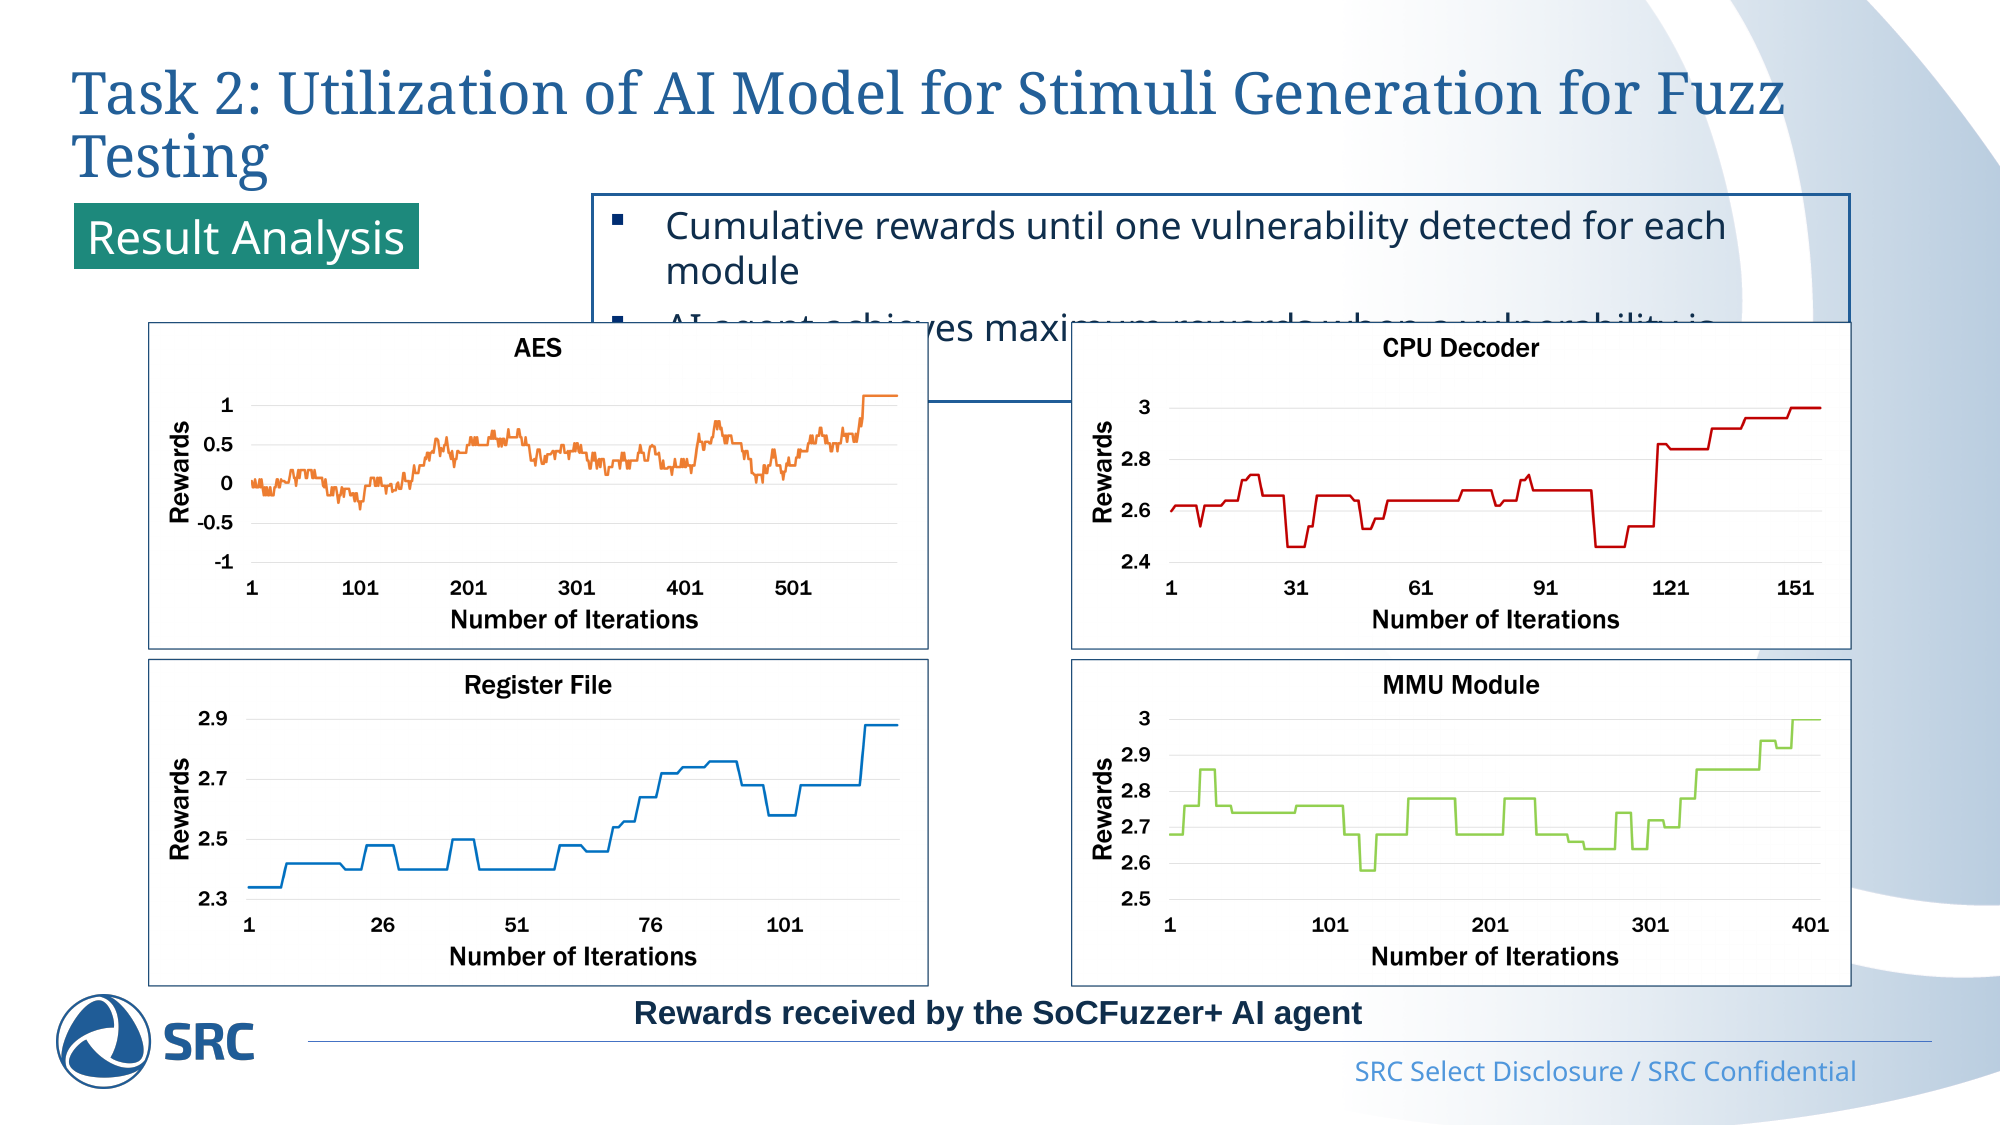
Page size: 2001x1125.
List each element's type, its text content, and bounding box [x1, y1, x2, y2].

picture [1070, 321, 1853, 651]
picture [147, 658, 930, 988]
text_box Cumulative rewards until one vulnerability detected for each module AI agent achieves maximum rewards when a vulnerability is triggered [592, 194, 1850, 402]
picture [147, 321, 930, 651]
picture [1070, 658, 1853, 988]
footer SRC Select Disclosure / SRC Confidential [1256, 1042, 1857, 1103]
text_box Result Analysis [72, 201, 421, 271]
text_box Rewards received by the SoCFuzzer+ AI agent [625, 982, 1373, 1040]
picture [56, 994, 254, 1089]
text_box Task 2: Utilization of AI Model for Stimuli Generation for Fuzz Testing [56, 56, 1932, 162]
